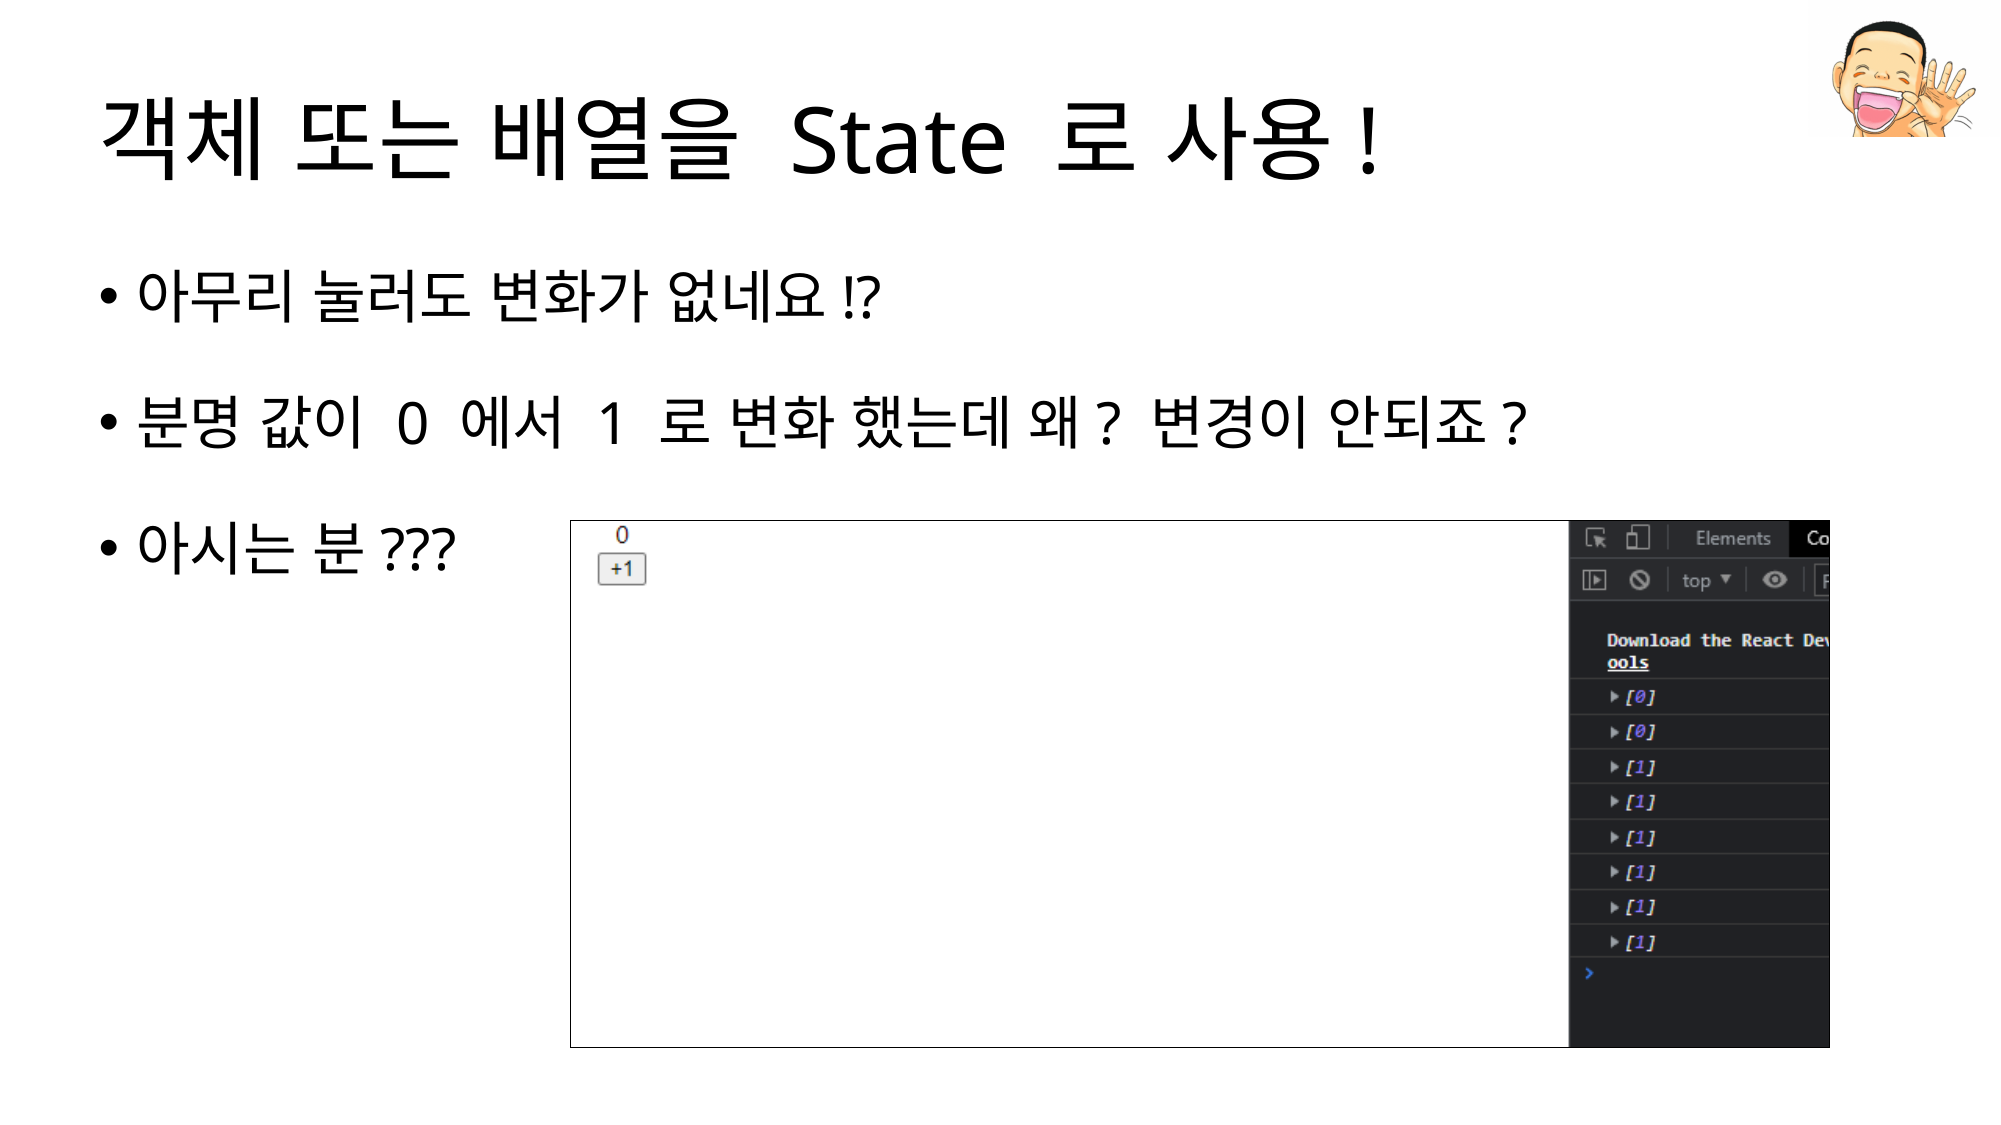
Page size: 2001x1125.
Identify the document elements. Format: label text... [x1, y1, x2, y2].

picture [1931, 0, 2000, 137]
list 아무리 눌러도 변화가 없네요!? 분명 값이 0 에서 1 로 변화 했는데 왜? 변경이 안되죠? 아시는 분??? [83, 217, 1931, 1125]
picture [570, 520, 1830, 1048]
title 객체 또는 배열을 State 로 사용! [83, 0, 1931, 217]
